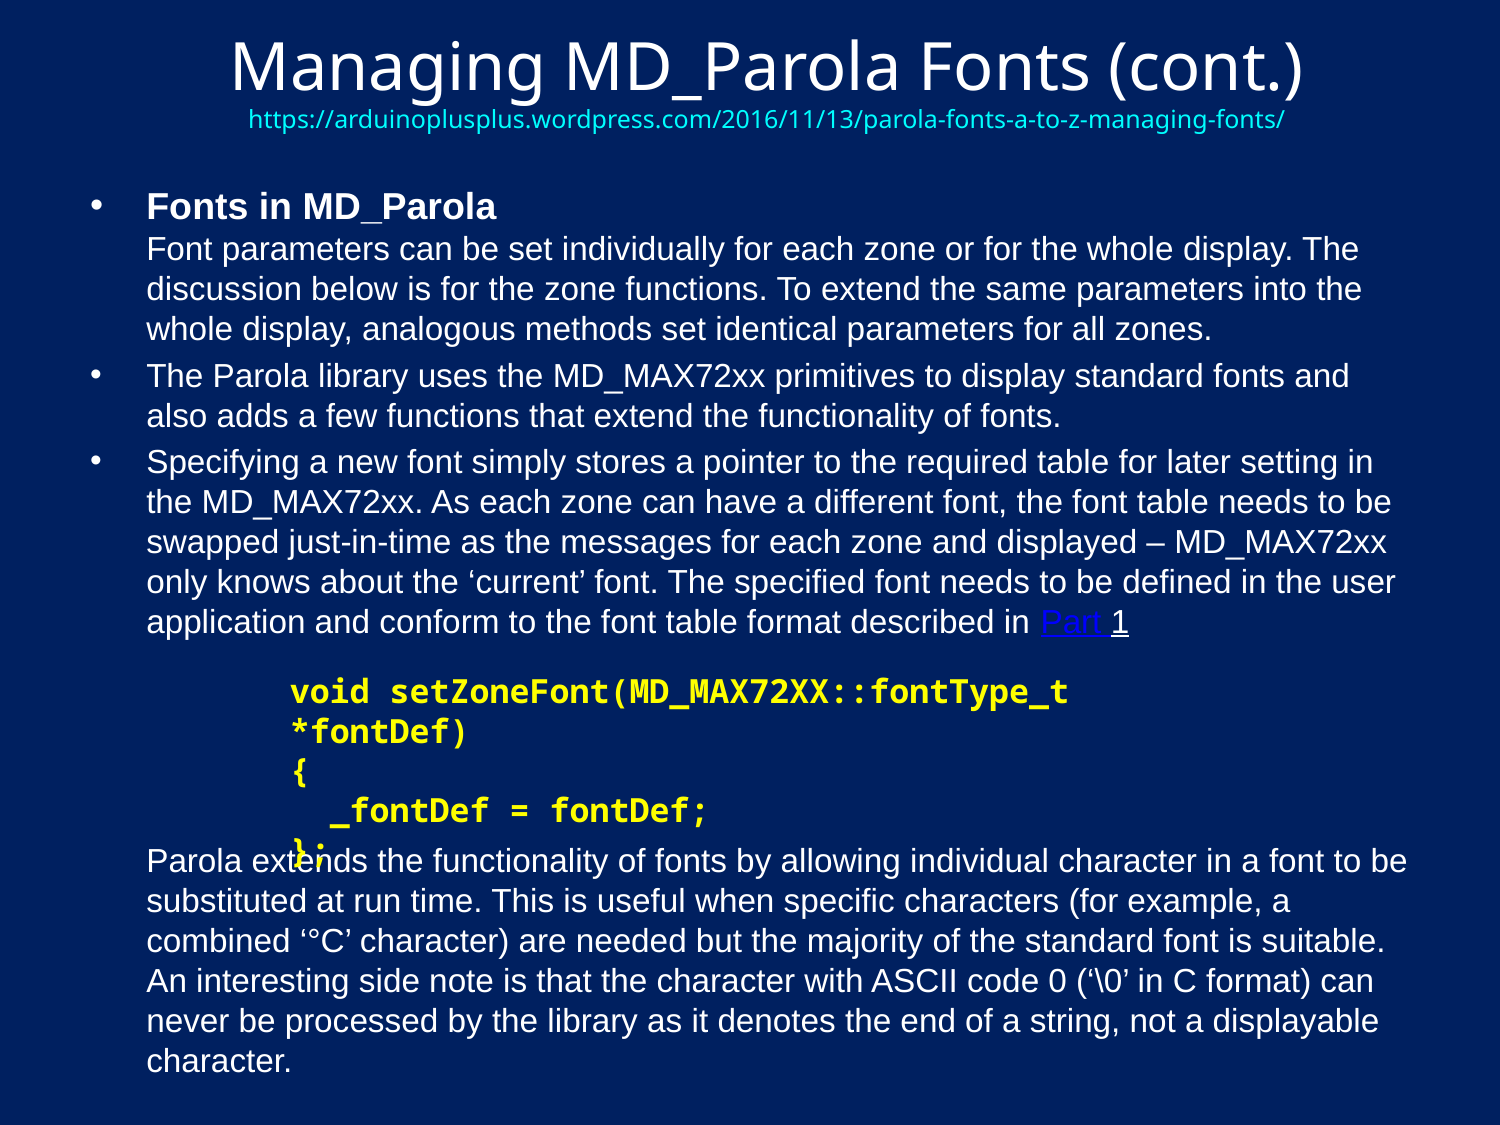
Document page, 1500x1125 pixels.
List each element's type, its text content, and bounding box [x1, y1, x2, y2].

text_box void setZoneFont(MD_MAX72XX::fontType_t *fontDef) { _fontDef = fontDef; }; [275, 662, 1225, 877]
title Managing MD_Parola Fonts (cont.) https://arduinoplusplus.wordpress.com/2016/11/13/parola-fonts-a-to-z-managing-fonts/ [75, 45, 1460, 113]
list Fonts in MD_Parola Font parameters can be set individually for each zone or for the whole display. The discussion below is for the zone functions. To extend the same parameters into the whole display, analogous methods set identical parameters for all zones. The Parola library uses the MD_MAX72xx primitives to display standard fonts and also adds a few functions that extend the functionality of fonts. Specifying a new font simply stores a pointer to the required table for later setting in the MD_MAX72xx. As each zone can have a different font, the font table needs to be swapped just-in-time as the messages for each zone and displayed – MD_MAX72xx only knows about the ‘current’ font. The specified font needs to be defined in the user application and conform to the font table format described in Part 1 Parola extends the functionality of fonts by allowing individual character in a font to be substituted at run time. This is useful when specific characters (for example, a combined ‘°C’ character) are needed but the majority of the standard font is suitable. An interesting side note is that the character with ASCII code 0 (‘\0’ in C format) can never be processed by the library as it denotes the end of a string, not a displayable character. [75, 174, 1425, 1100]
